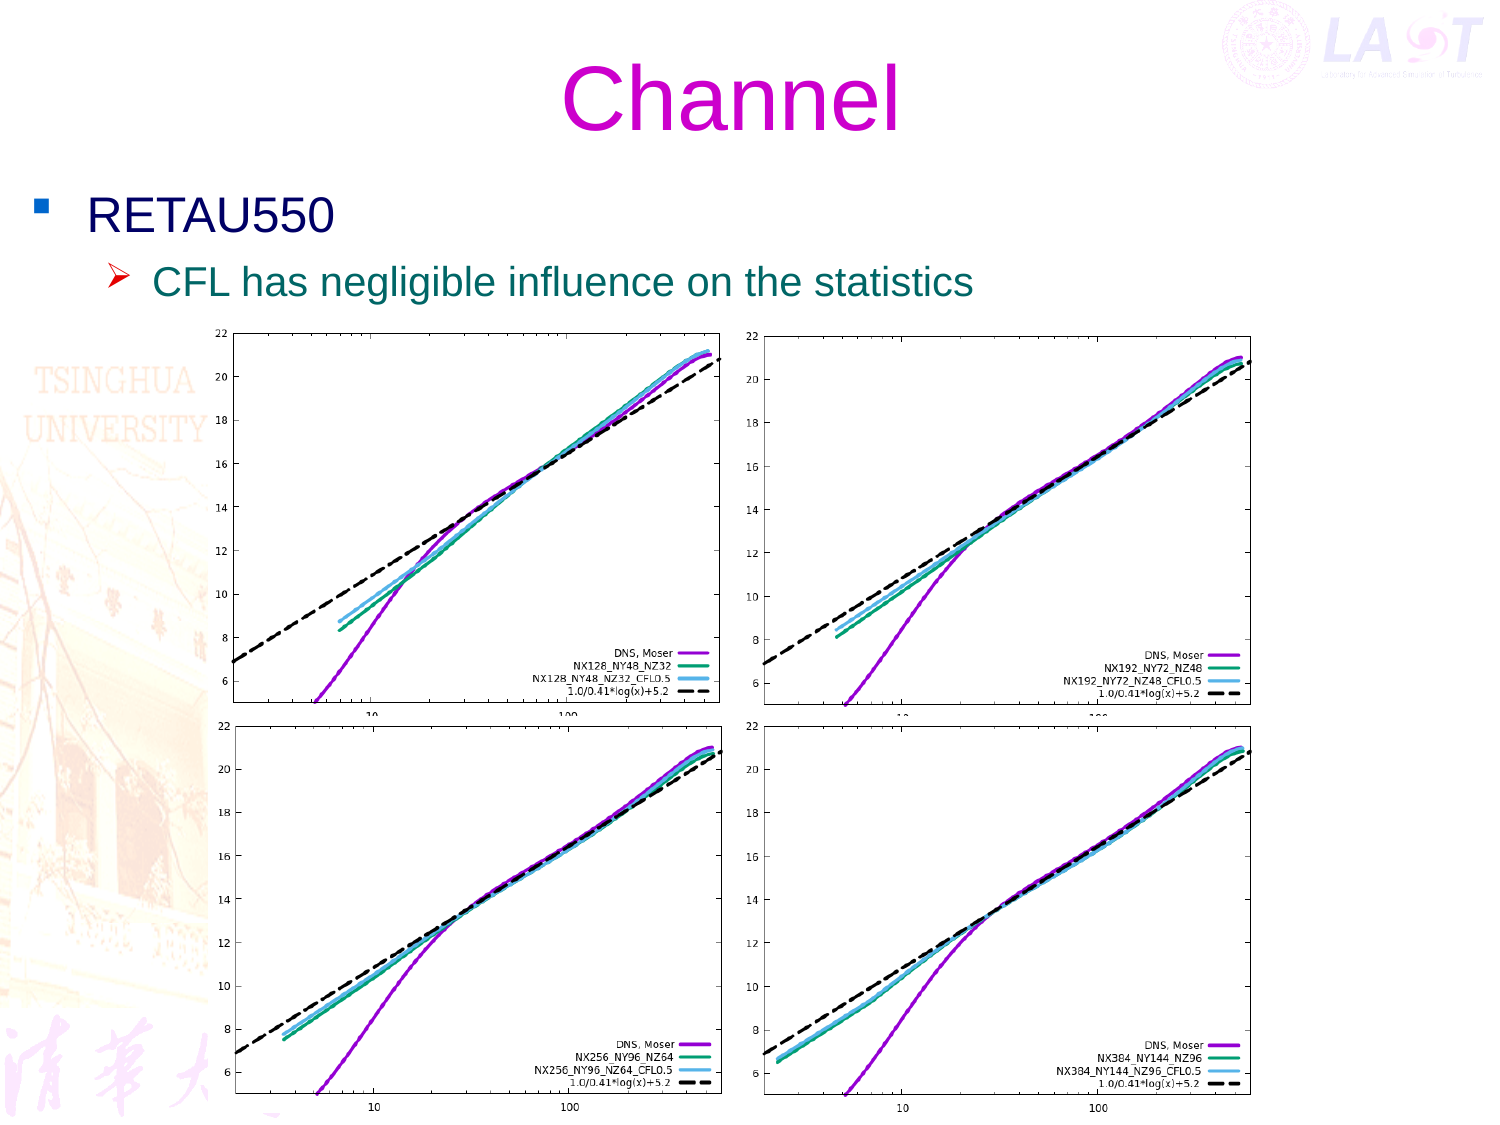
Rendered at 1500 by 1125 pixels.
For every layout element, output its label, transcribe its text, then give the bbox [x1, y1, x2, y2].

title Channel [24, 24, 1438, 163]
picture [208, 324, 734, 1113]
picture [737, 325, 1263, 1115]
text_box RETAU550 CFL has negligible influence on the statistics [15, 175, 1428, 329]
